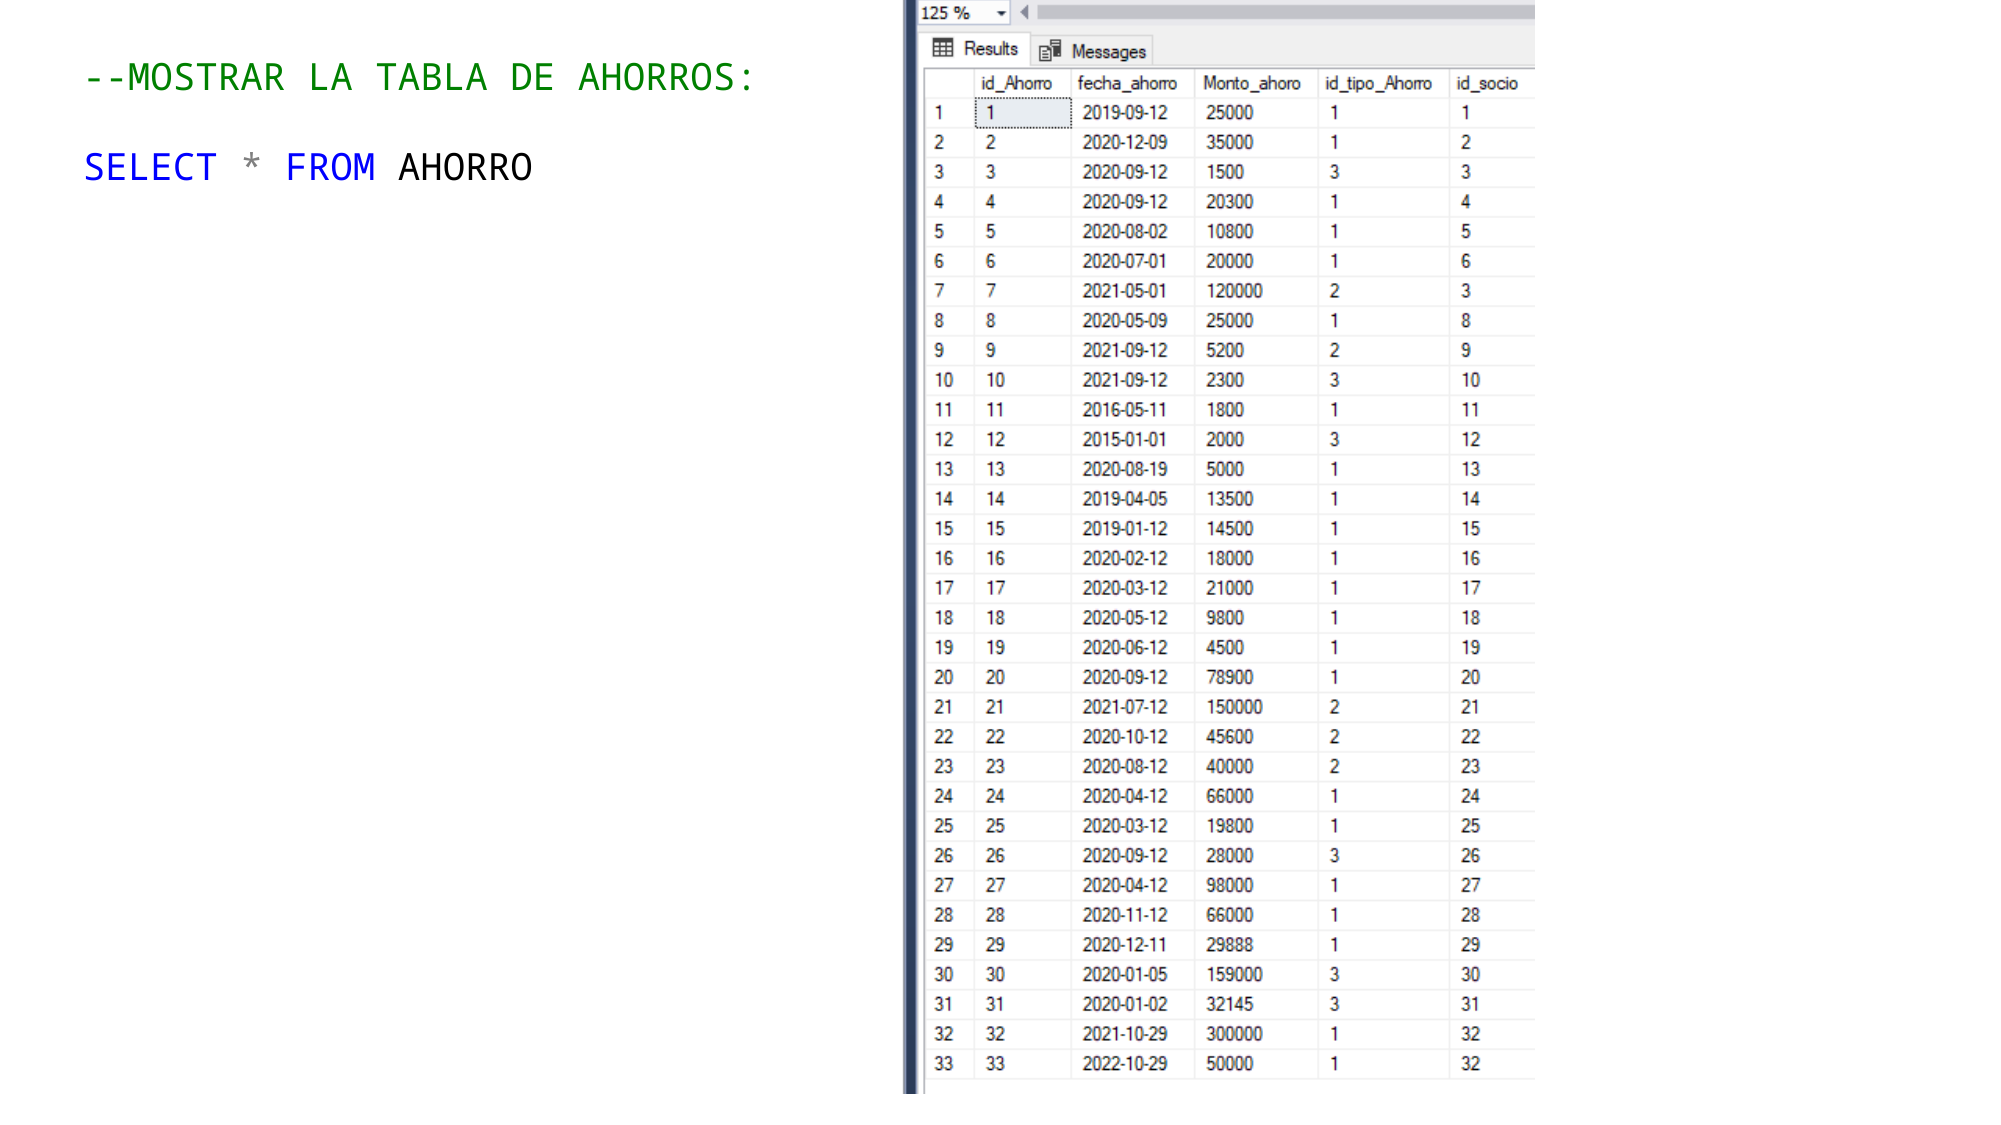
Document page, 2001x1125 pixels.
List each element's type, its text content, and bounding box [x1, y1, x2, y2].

picture [894, 0, 1535, 1094]
text_box --MOSTRAR LA TABLA DE AHORROS: SELECT * FROM AHORRO [68, 45, 894, 196]
